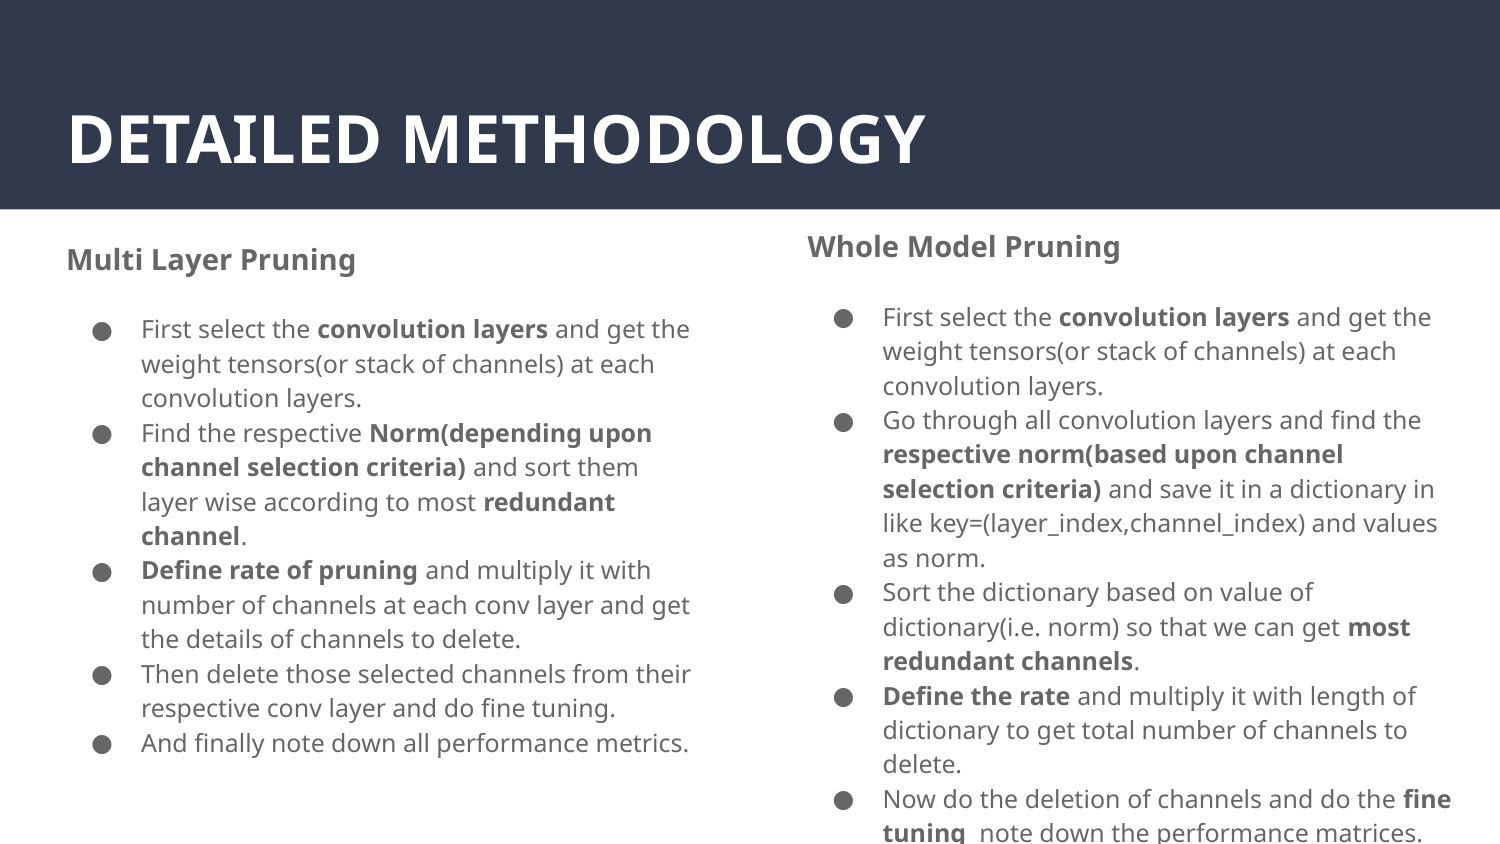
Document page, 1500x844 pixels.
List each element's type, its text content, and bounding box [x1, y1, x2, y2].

list Multi Layer Pruning First select the convolution layers and get the weight tensors(or stack of channels) at each convolution layers. Find the respective Norm(depending upon channel selection criteria) and sort them layer wise according to most redundant channel. Define rate of pruning and multiply it with number of channels at each conv layer and get the details of channels to delete. Then delete those selected channels from their respective conv layer and do fine tuning. And finally note down all performance metrics. [51, 221, 708, 763]
list Whole Model Pruning First select the convolution layers and get the weight tensors(or stack of channels) at each convolution layers. Go through all convolution layers and find the respective norm(based upon channel selection criteria) and save it in a dictionary in like key=(layer_index,channel_index) and values as norm. Sort the dictionary based on value of dictionary(i.e. norm) so that we can get most redundant channels. Define the rate and multiply it with length of dictionary to get total number of channels to delete. Now do the deletion of channels and do the fine tuning note down the performance matrices. [792, 208, 1478, 844]
title DETAILED METHODOLOGY [51, 82, 1449, 185]
